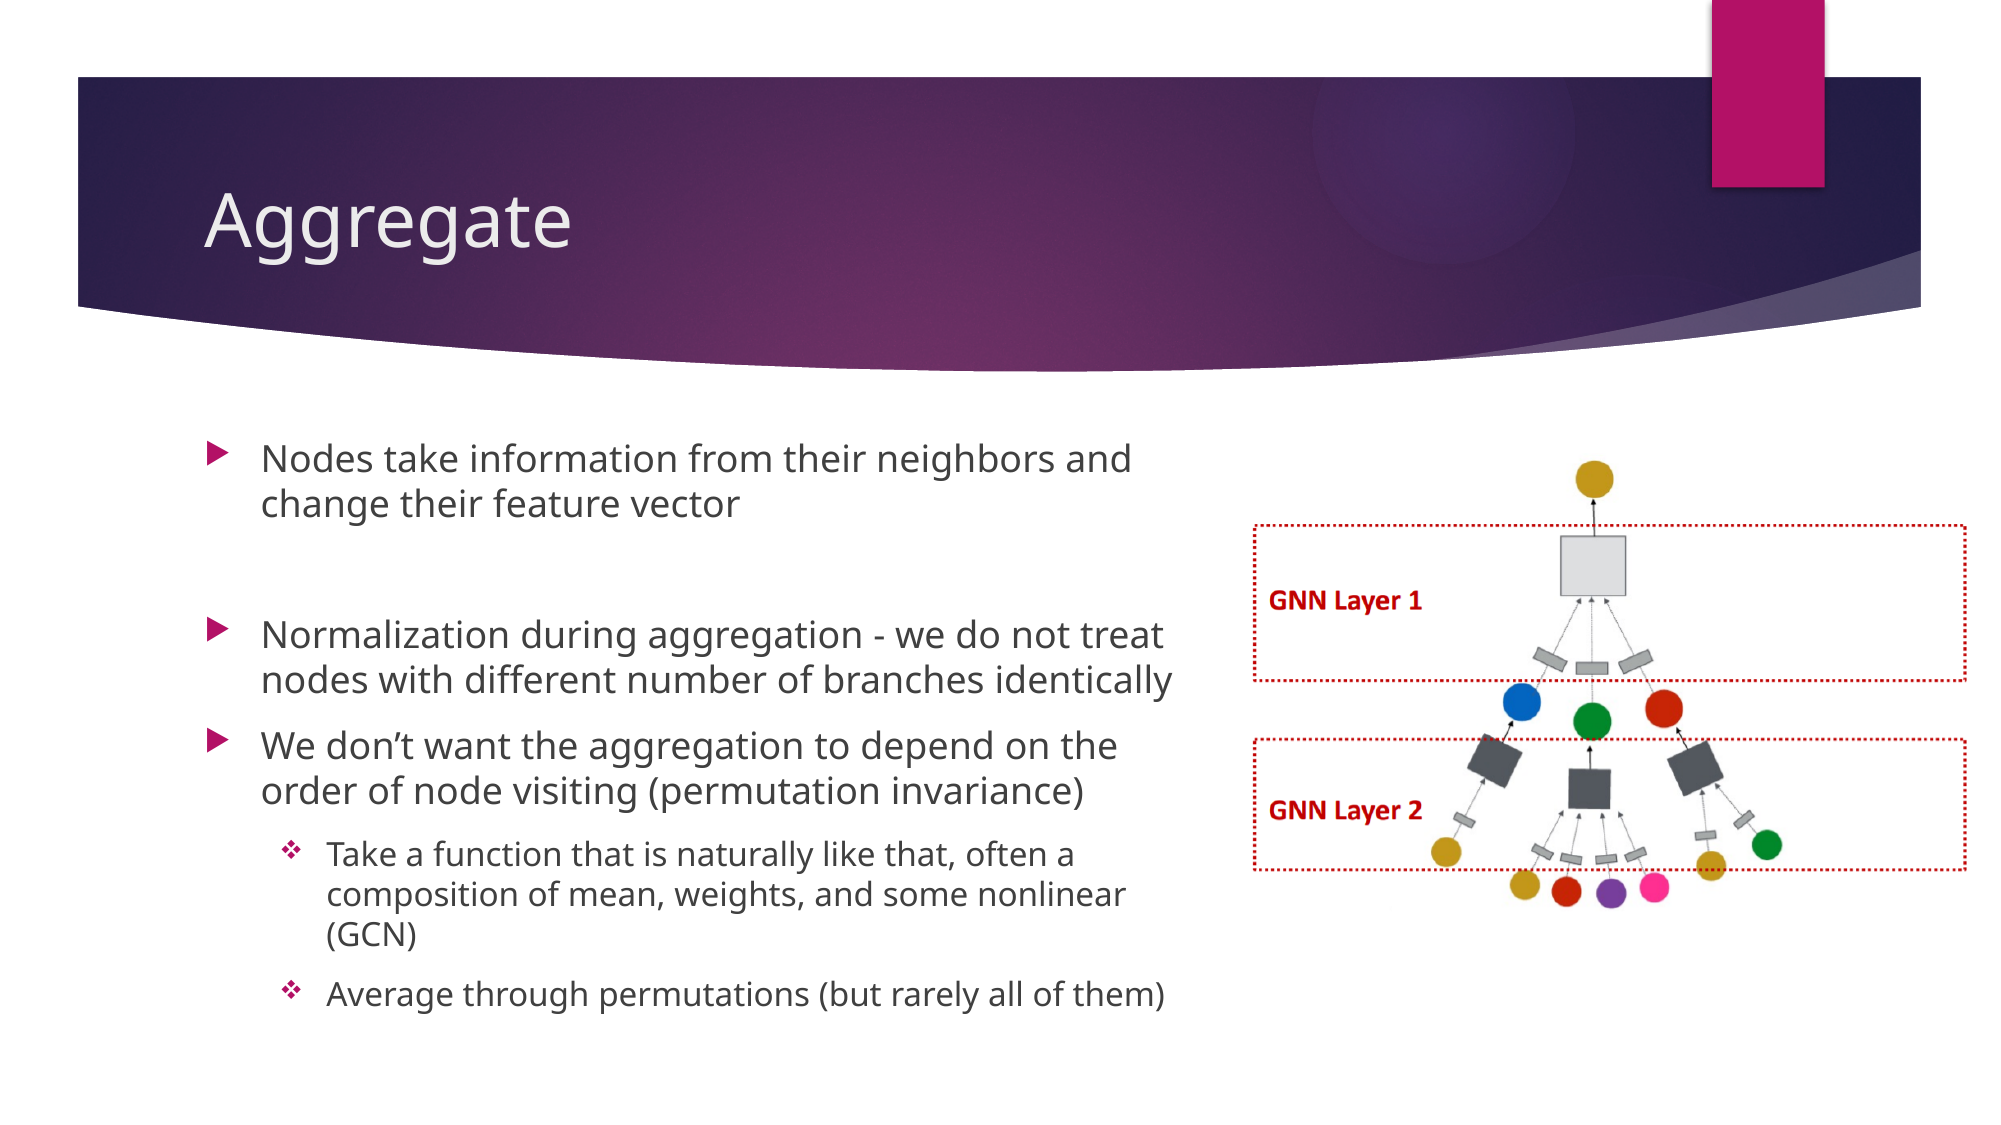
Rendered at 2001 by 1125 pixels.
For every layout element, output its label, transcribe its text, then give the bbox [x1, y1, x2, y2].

picture [1244, 451, 1973, 921]
title Aggregate [189, 159, 1627, 276]
